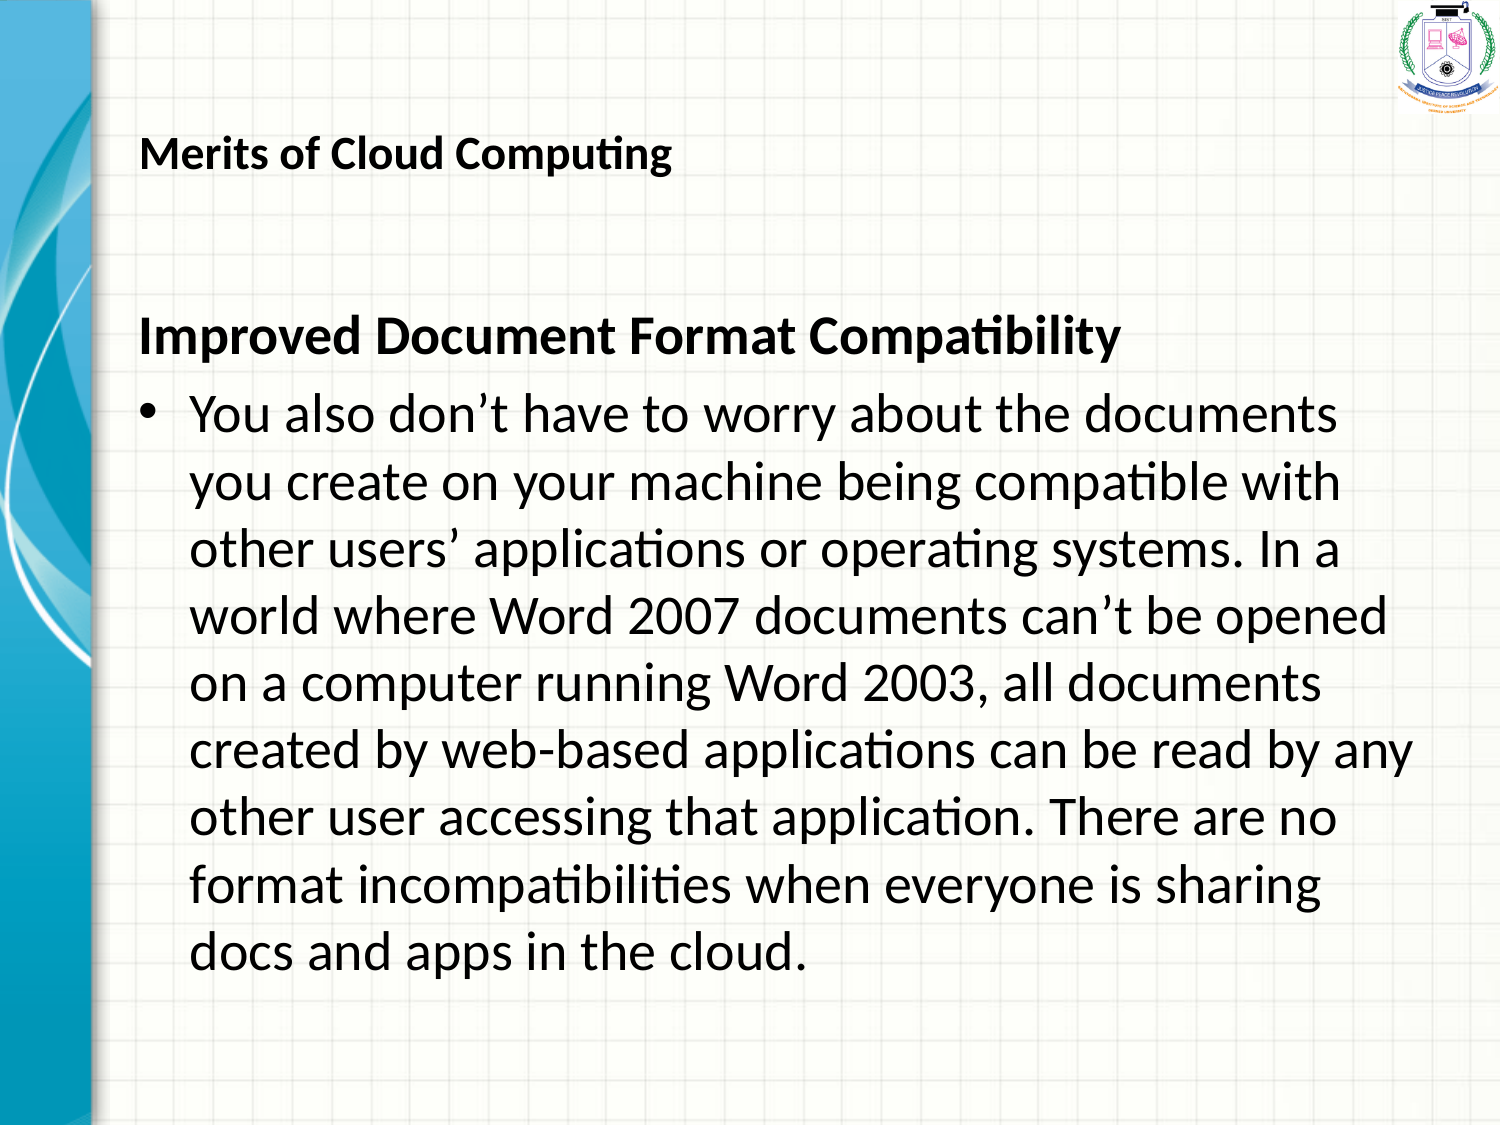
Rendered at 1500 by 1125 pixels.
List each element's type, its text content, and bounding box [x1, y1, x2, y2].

list Improved Document Format Compatibility You also don’t have to worry about the documents you create on your machine being compatible with other users’ applications or operating systems. In a world where Word 2007 documents can’t be opened on a computer running Word 2003, all documents created by web-based applications can be read by any other user accessing that application. There are no format incompatibilities when everyone is sharing docs and apps in the cloud. [123, 290, 1449, 996]
title Merits of Cloud Computing [123, 113, 1449, 290]
picture [0, 0, 1500, 1125]
